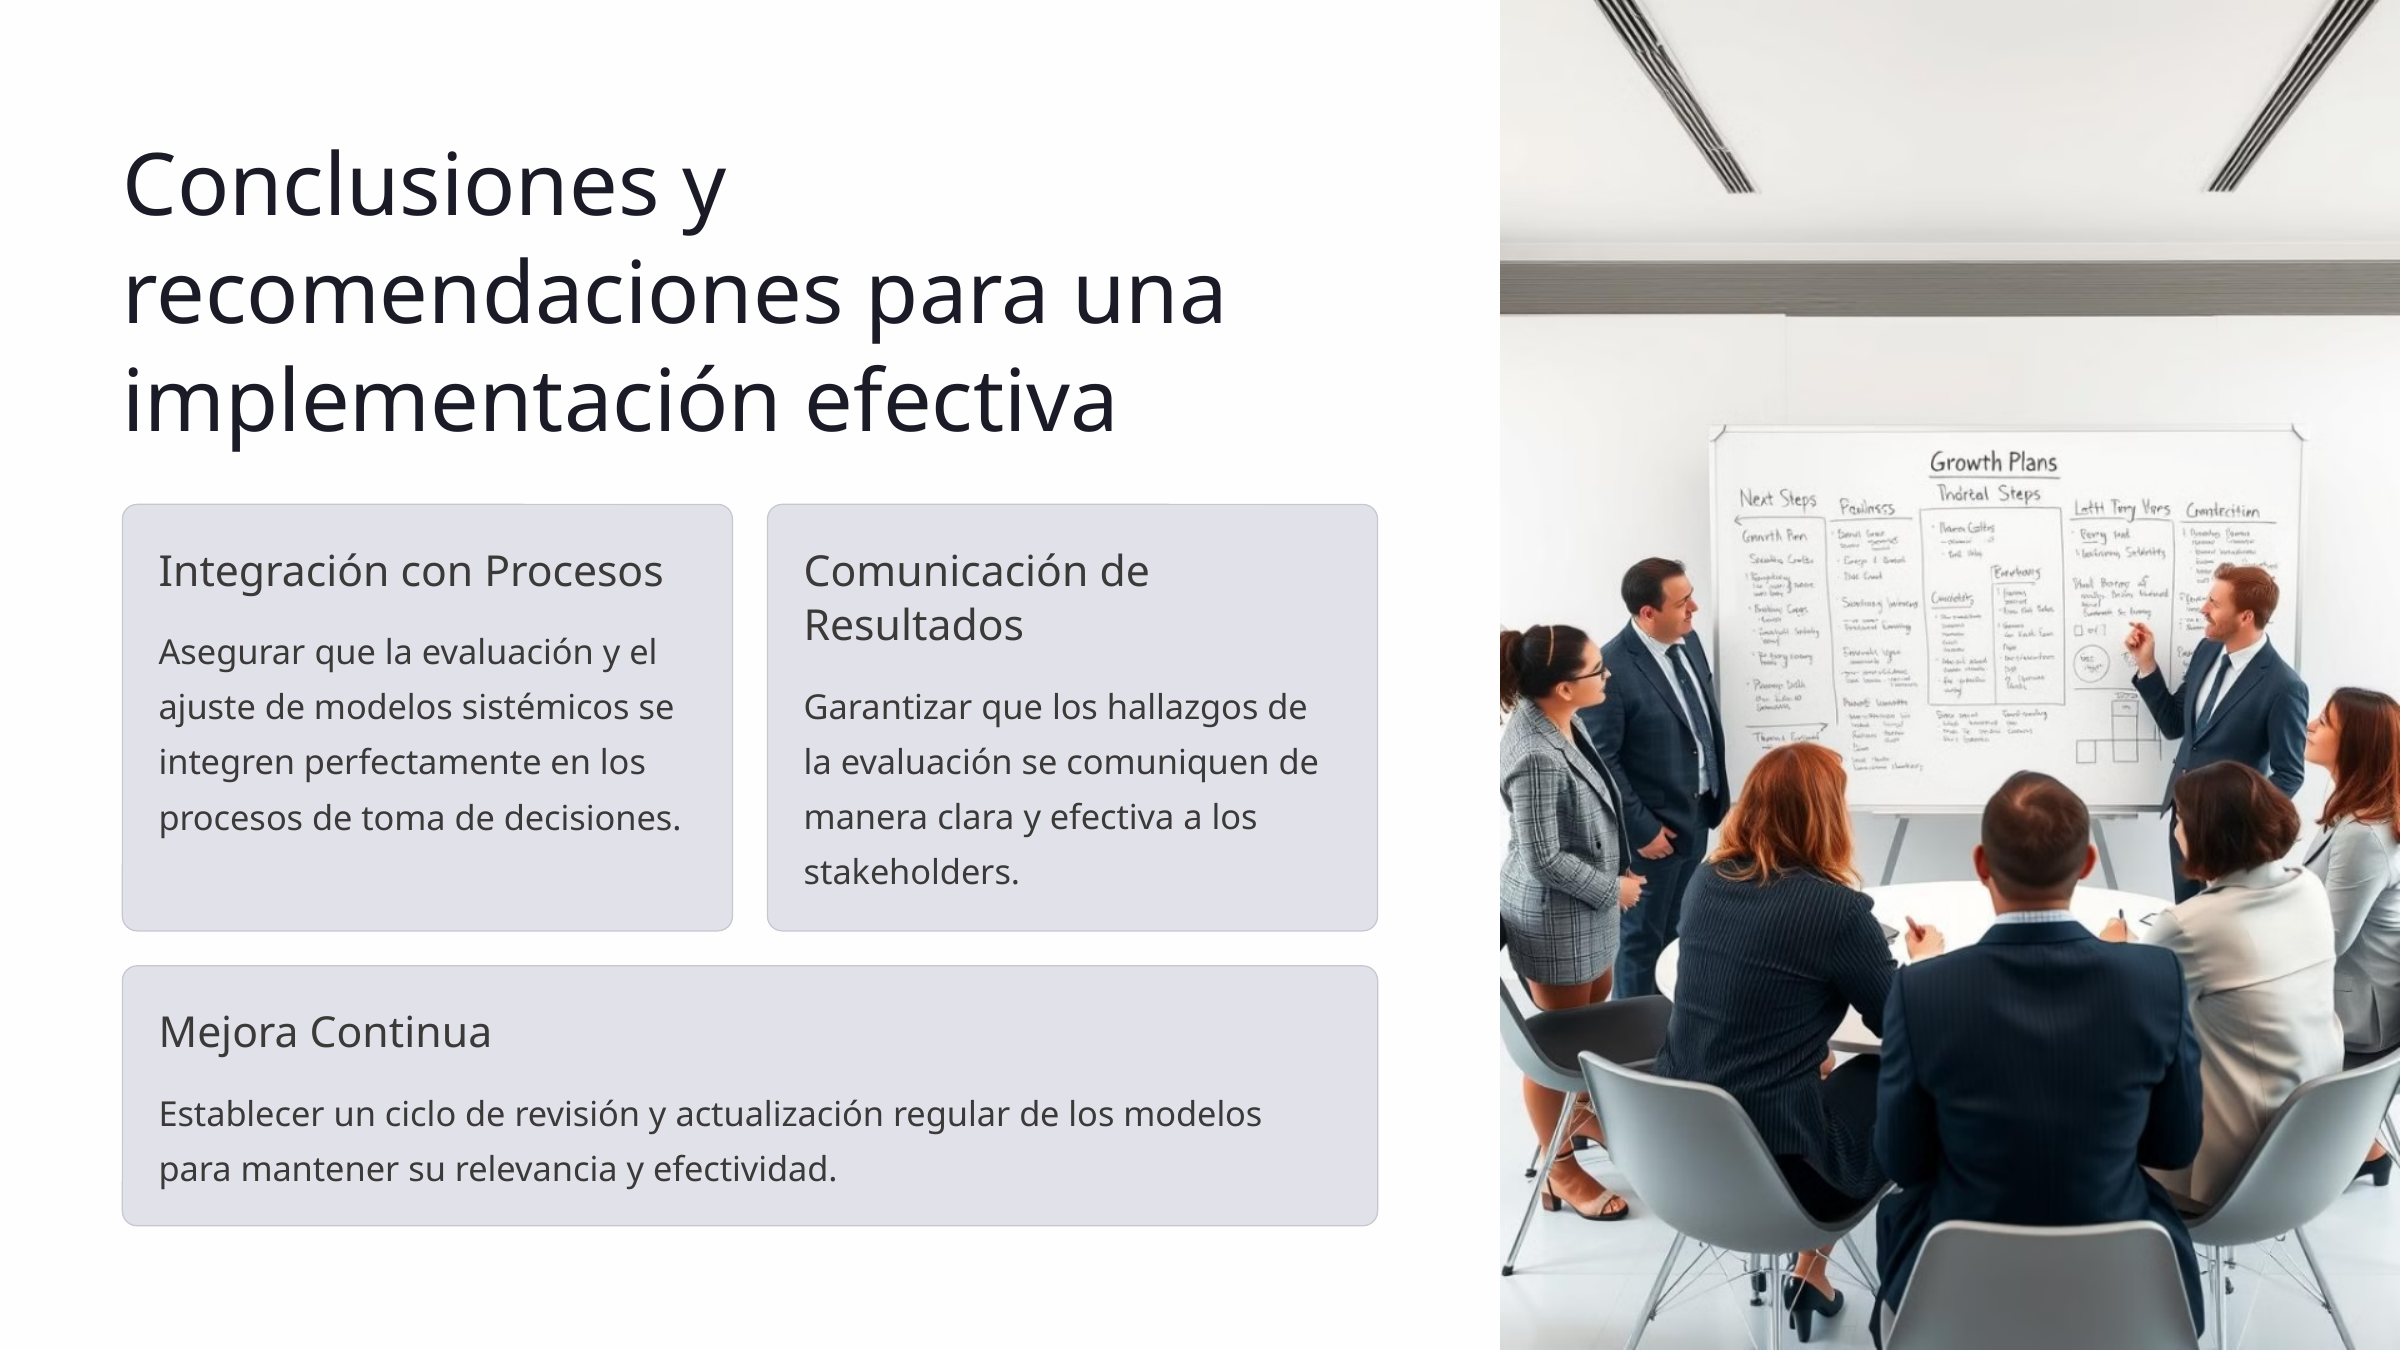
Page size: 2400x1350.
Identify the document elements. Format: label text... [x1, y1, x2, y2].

text_box [767, 504, 1378, 931]
text_box [122, 504, 733, 931]
text_box Comunicación de Resultados [803, 540, 1342, 650]
text_box Integración con Procesos [158, 540, 669, 596]
picture [1499, 0, 2400, 1350]
text_box Mejora Continua [158, 1002, 596, 1057]
text_box [122, 965, 1378, 1226]
text_box Garantizar que los hallazgos de la evaluación se comuniquen de manera clara y efectiva a los stakeholders. [803, 670, 1342, 895]
text_box Asegurar que la evaluación y el ajuste de modelos sistémicos se integren perfectamente en los procesos de toma de decisiones. [158, 616, 697, 841]
text_box Establecer un ciclo de revisión y actualización regular de los modelos para mantener su relevancia y efectividad. [158, 1077, 1342, 1190]
text_box Conclusiones y recomendaciones para una implementación efectiva [122, 124, 1378, 452]
